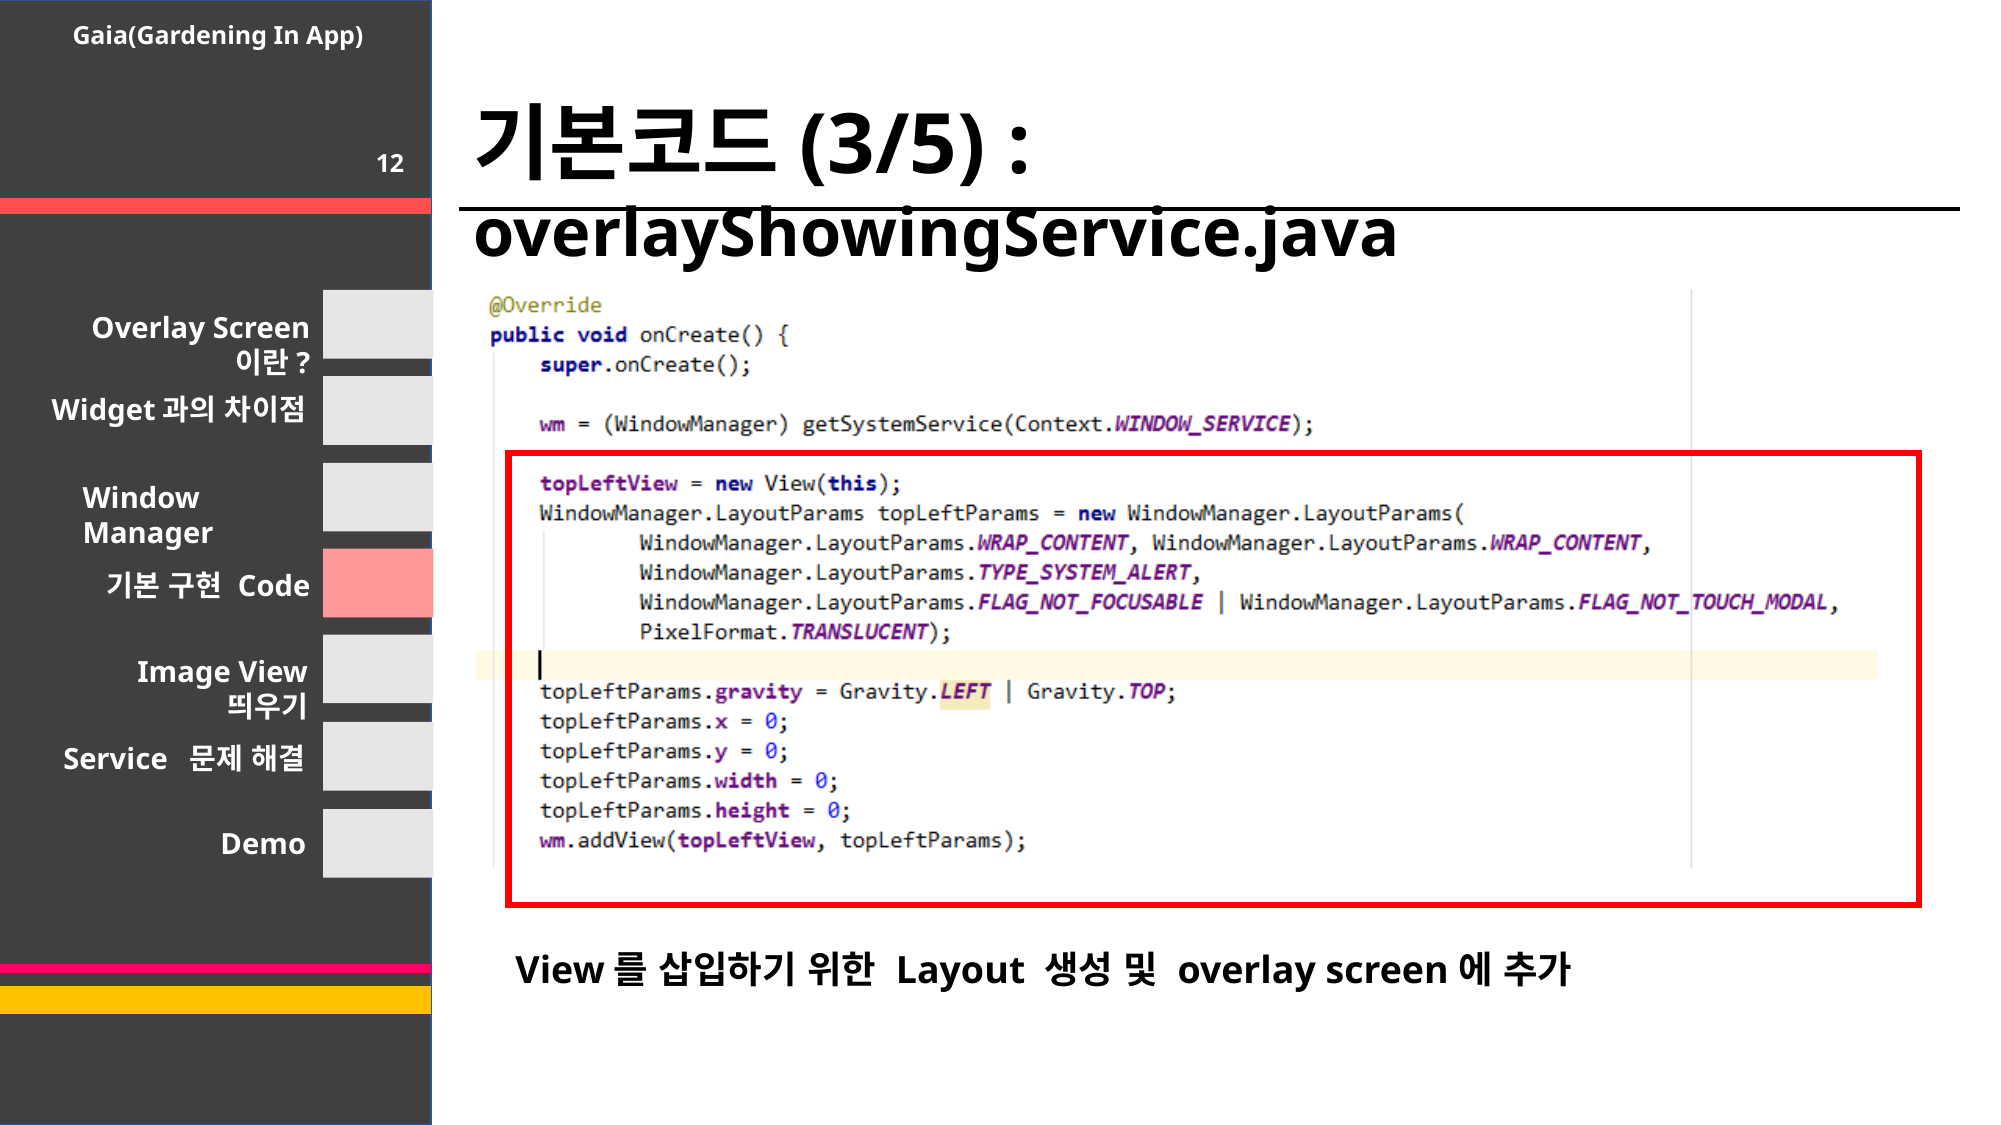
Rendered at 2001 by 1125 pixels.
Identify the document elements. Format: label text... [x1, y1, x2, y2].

text_box View를 삽입하기 위한 Layout 생성 및 overlay screen에 추가 [500, 938, 1853, 998]
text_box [0, 0, 432, 1125]
picture [476, 289, 1877, 869]
text_box 기본코드(3/5) : overlayShowingService.java [458, 210, 1913, 278]
text_box 기본코드(3/5) : overlayShowingService.java [458, 82, 1913, 208]
text_box [507, 452, 1920, 906]
